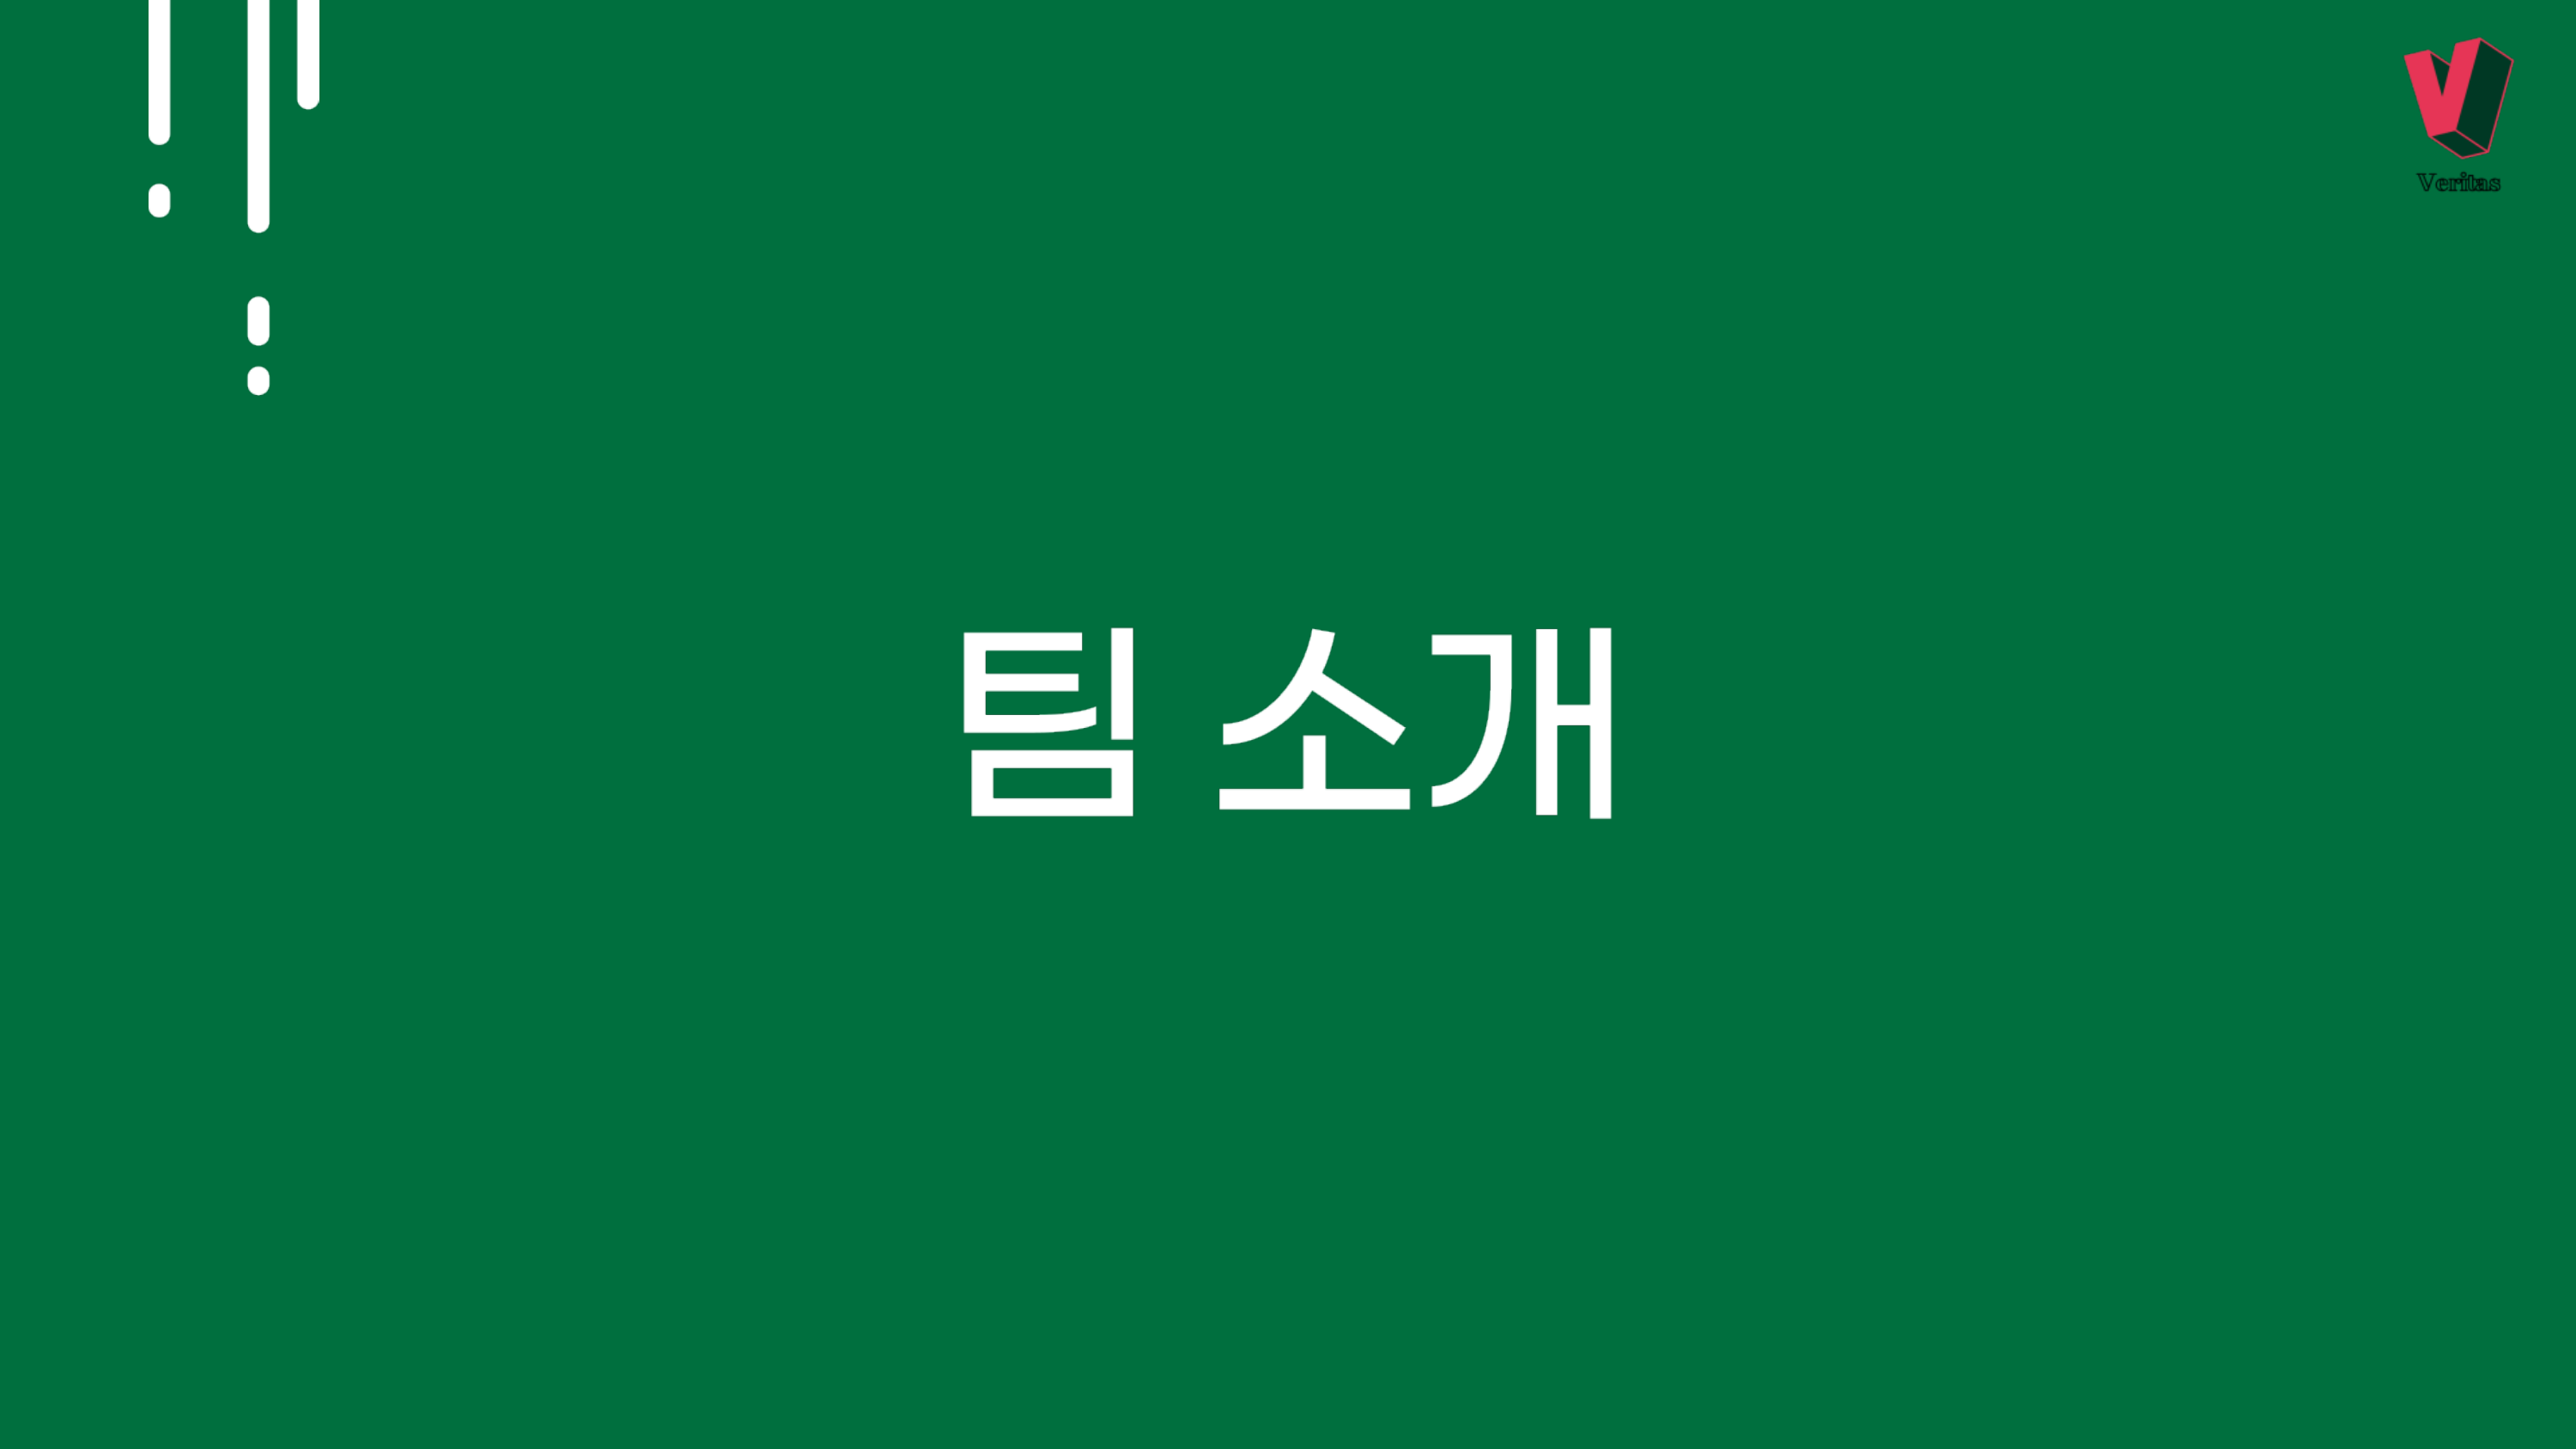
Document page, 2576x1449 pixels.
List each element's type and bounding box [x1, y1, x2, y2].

text_box [149, 0, 319, 403]
text_box [2318, 0, 2576, 256]
picture [448, 555, 1714, 920]
